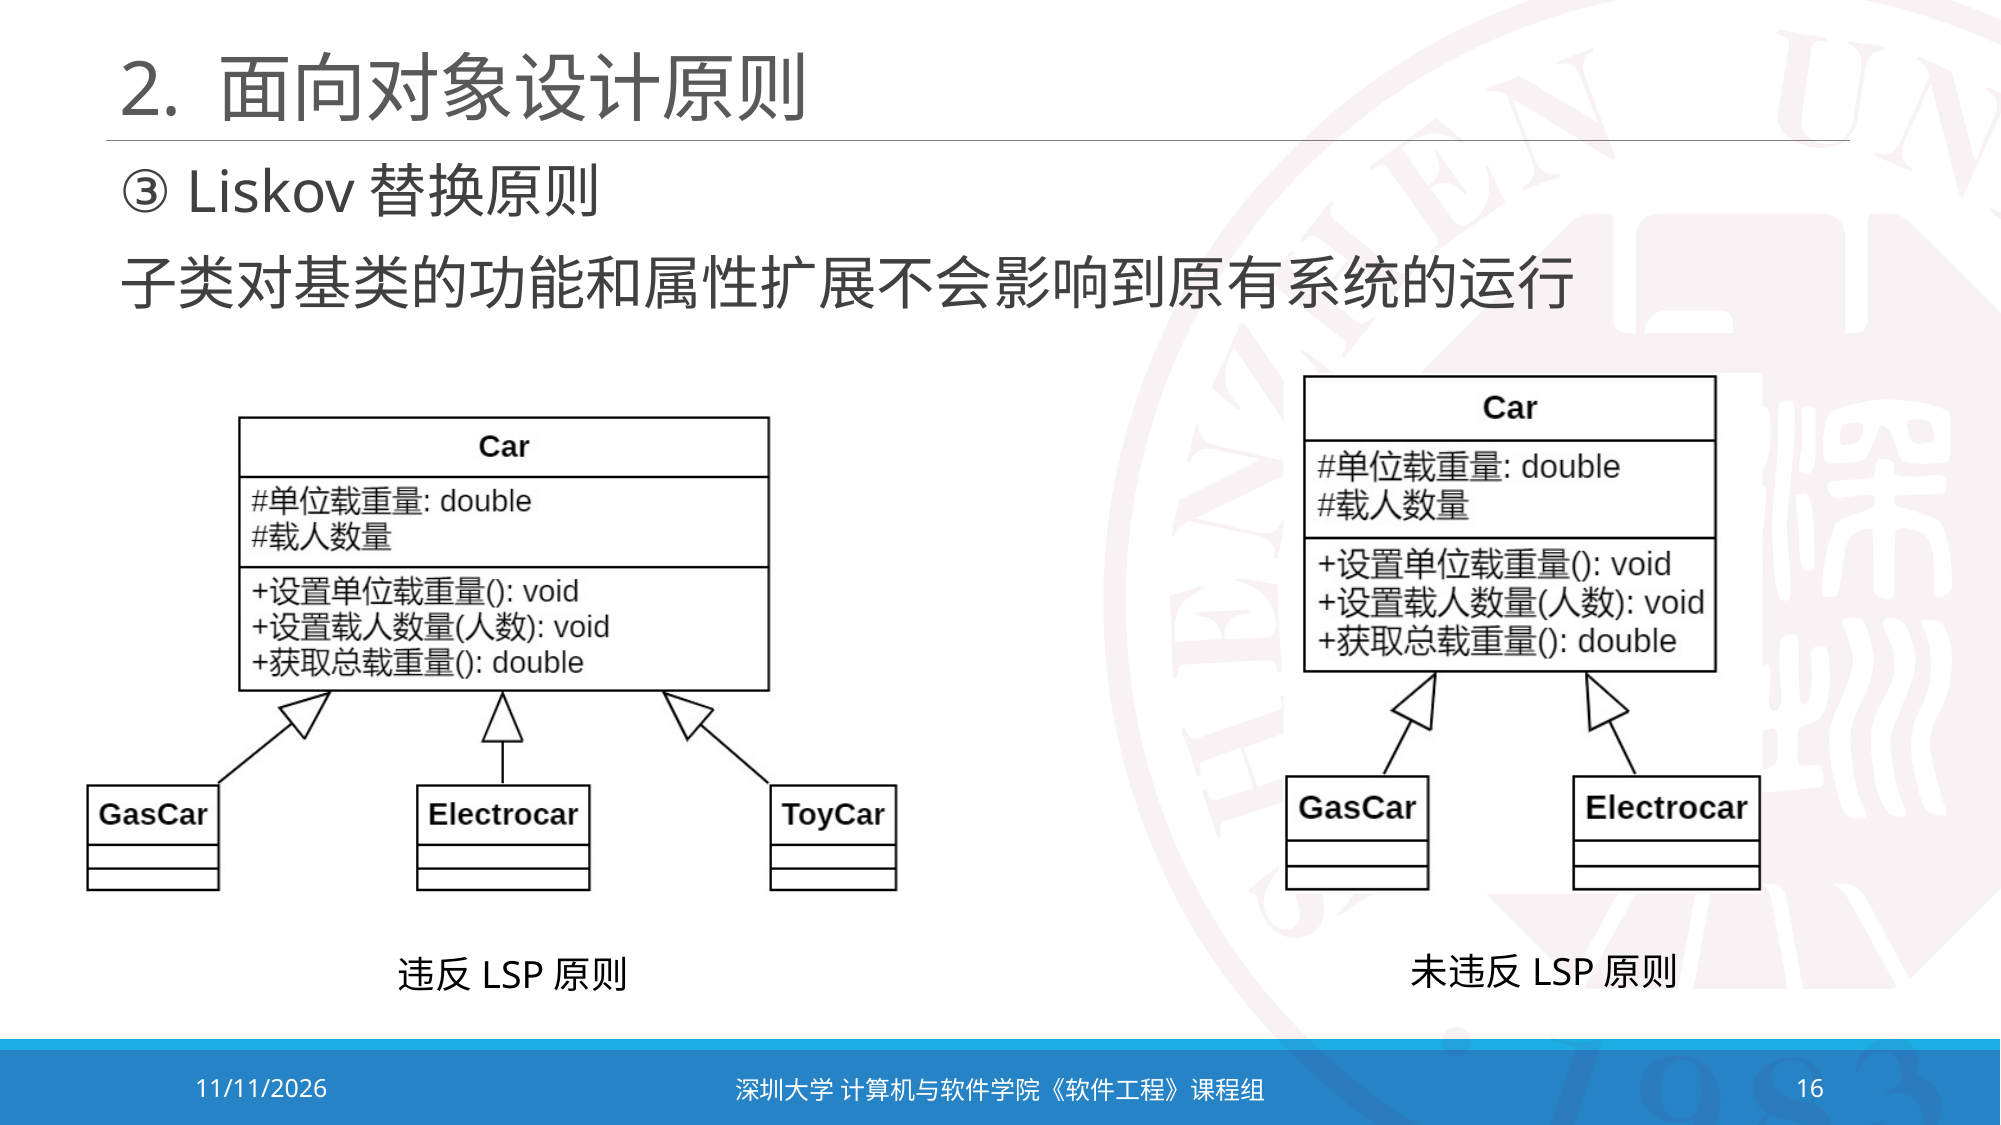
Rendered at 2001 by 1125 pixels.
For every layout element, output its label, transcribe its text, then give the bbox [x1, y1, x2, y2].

title 2. 面向对象设计原则 [104, 0, 1856, 139]
picture [1283, 373, 1763, 894]
picture [85, 413, 901, 894]
text_box 未违反LSP原则 [1395, 940, 1697, 1001]
text_box 违反LSP原则 [382, 943, 684, 1004]
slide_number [180, 1059, 586, 1120]
list ③ Liskov替换原则 子类对基类的功能和属性扩展不会影响到原有系统的运行 [104, 154, 1878, 1005]
footer 深圳大学 计算机与软件学院《软件工程》课程组 [604, 1059, 1396, 1120]
slide_number 16 [1624, 1059, 1840, 1120]
